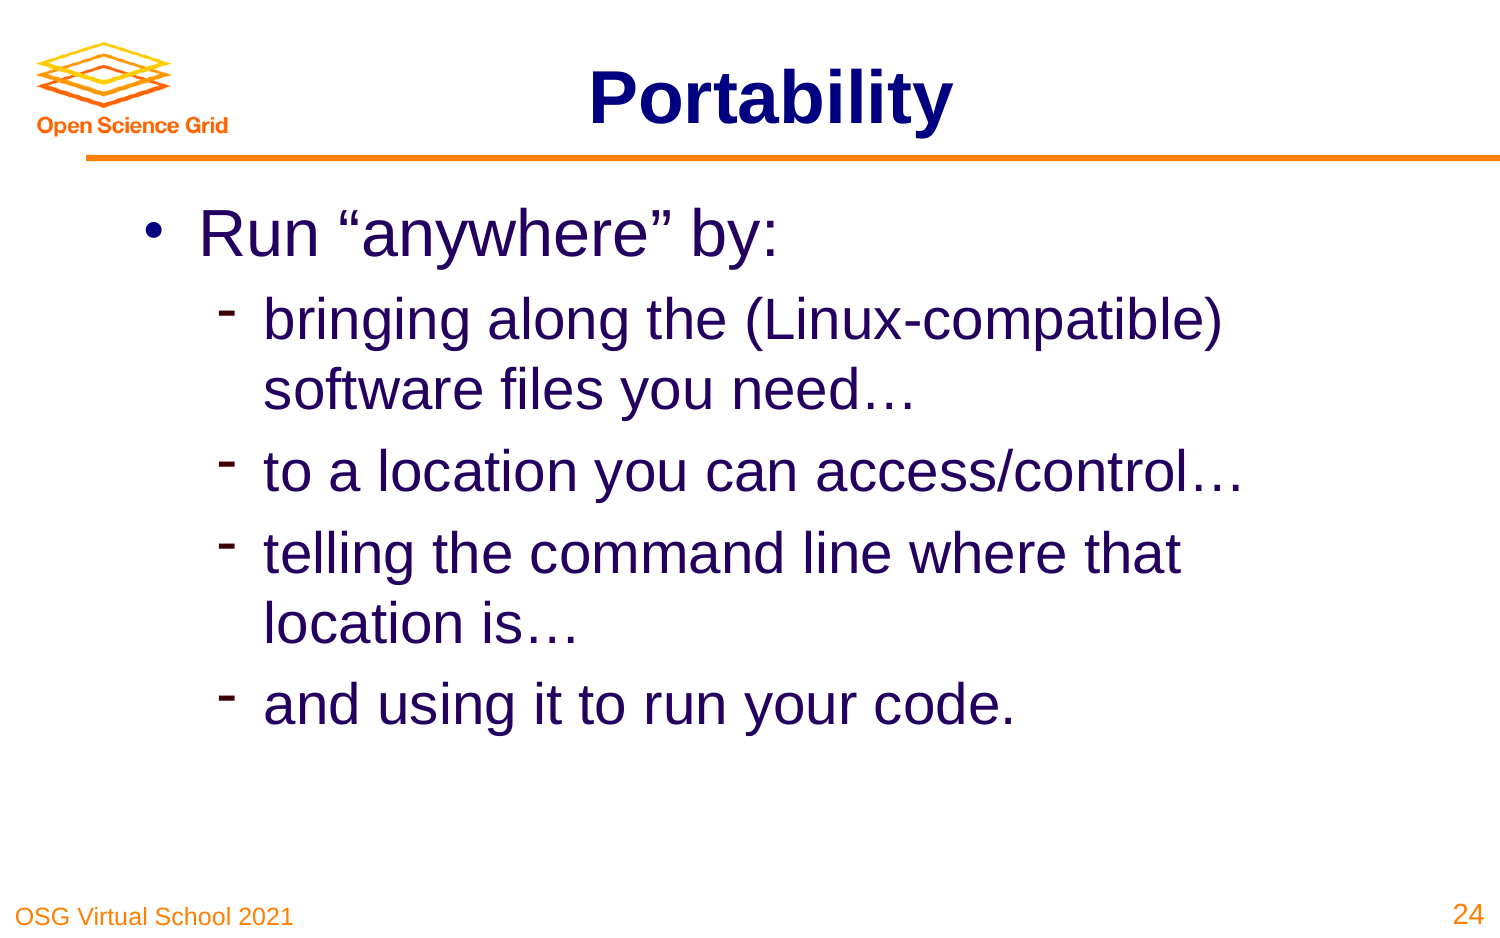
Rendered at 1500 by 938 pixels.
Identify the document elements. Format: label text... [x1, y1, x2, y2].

list Run “anywhere” by: bringing along the (Linux-compatible) software files you need… to a location you can access/control… telling the command line where that location is… and using it to run your code. [127, 182, 1403, 823]
picture [17, 23, 201, 151]
slide_number 24 [1430, 874, 1500, 938]
title Portability [201, 15, 1342, 172]
